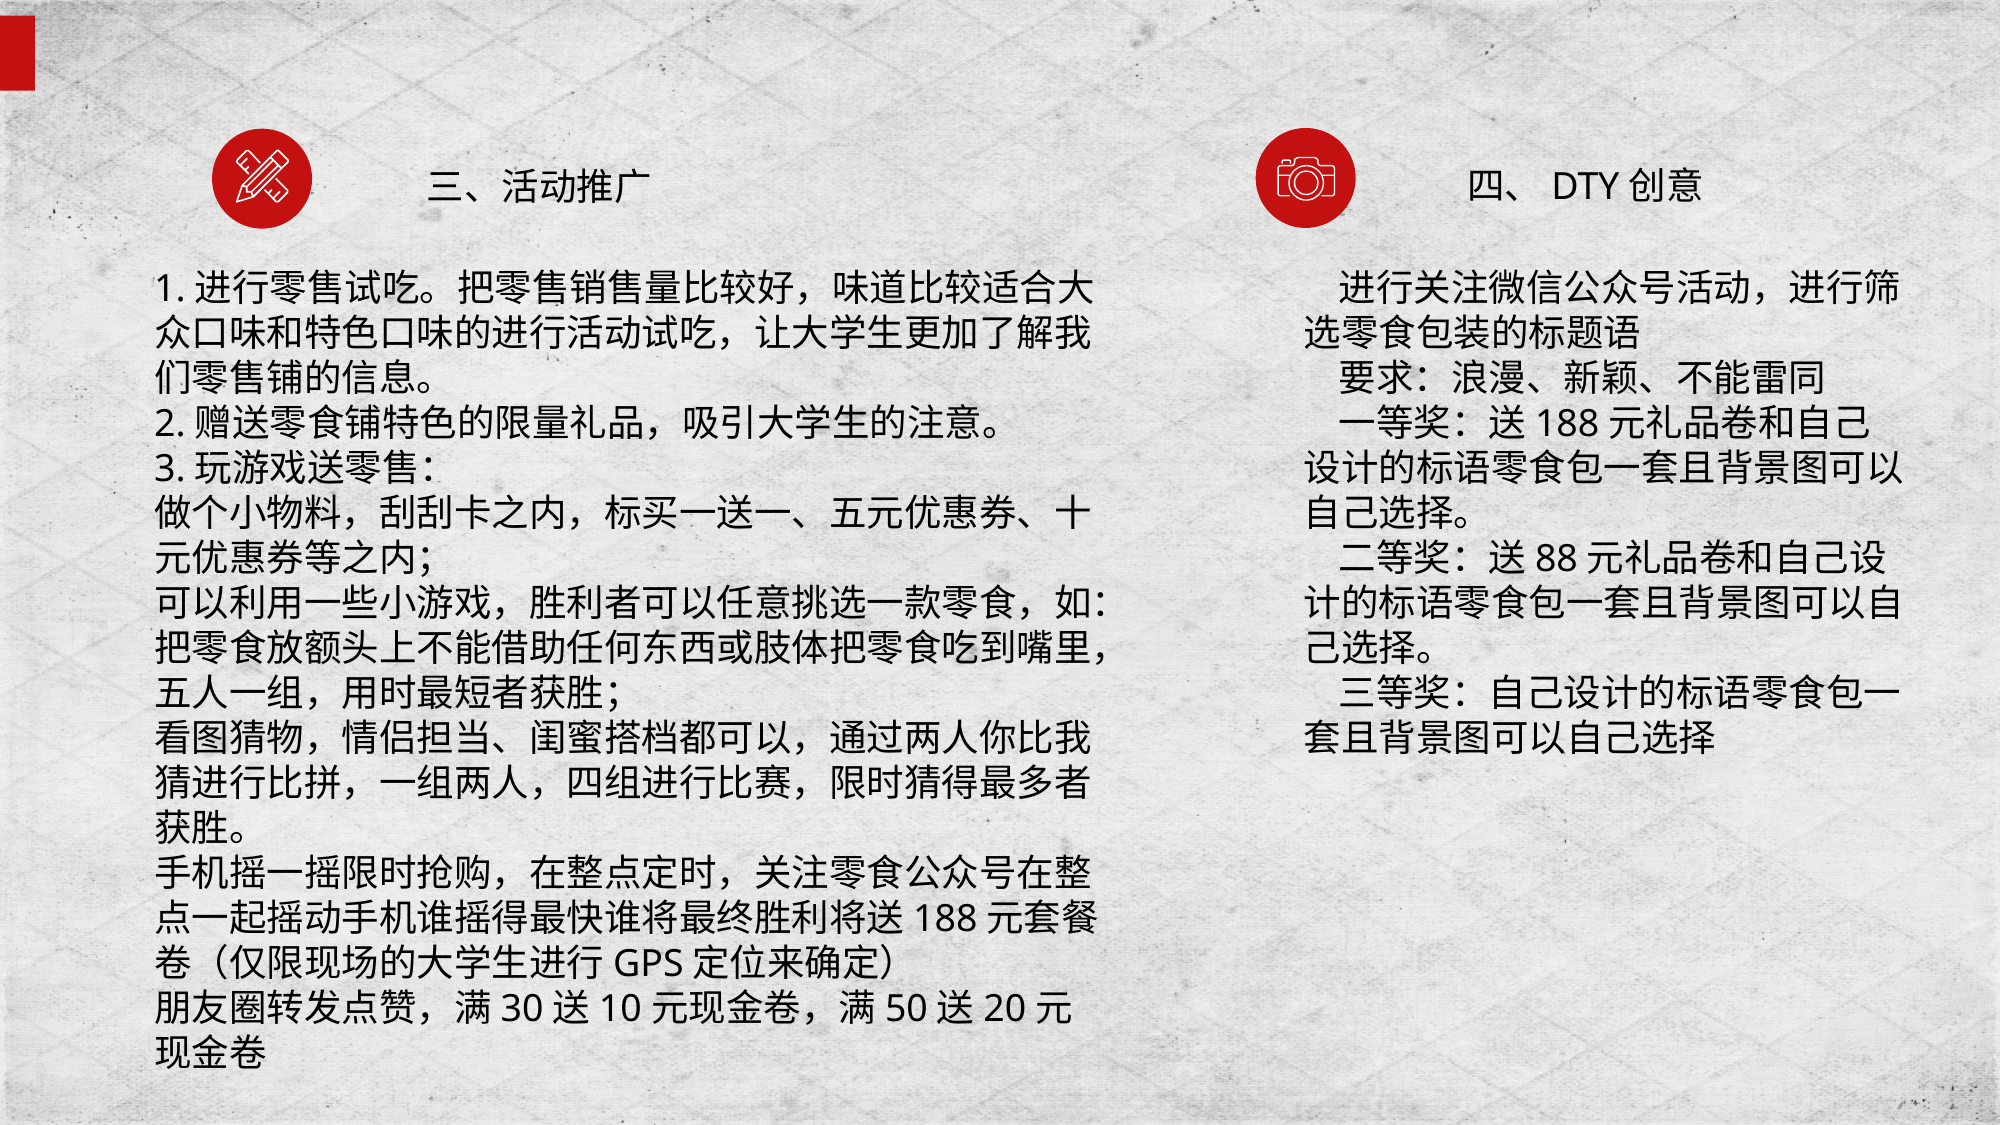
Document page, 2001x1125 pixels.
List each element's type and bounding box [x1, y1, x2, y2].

picture [0, 0, 2000, 1125]
text_box [212, 128, 313, 229]
text_box [1255, 127, 1356, 228]
